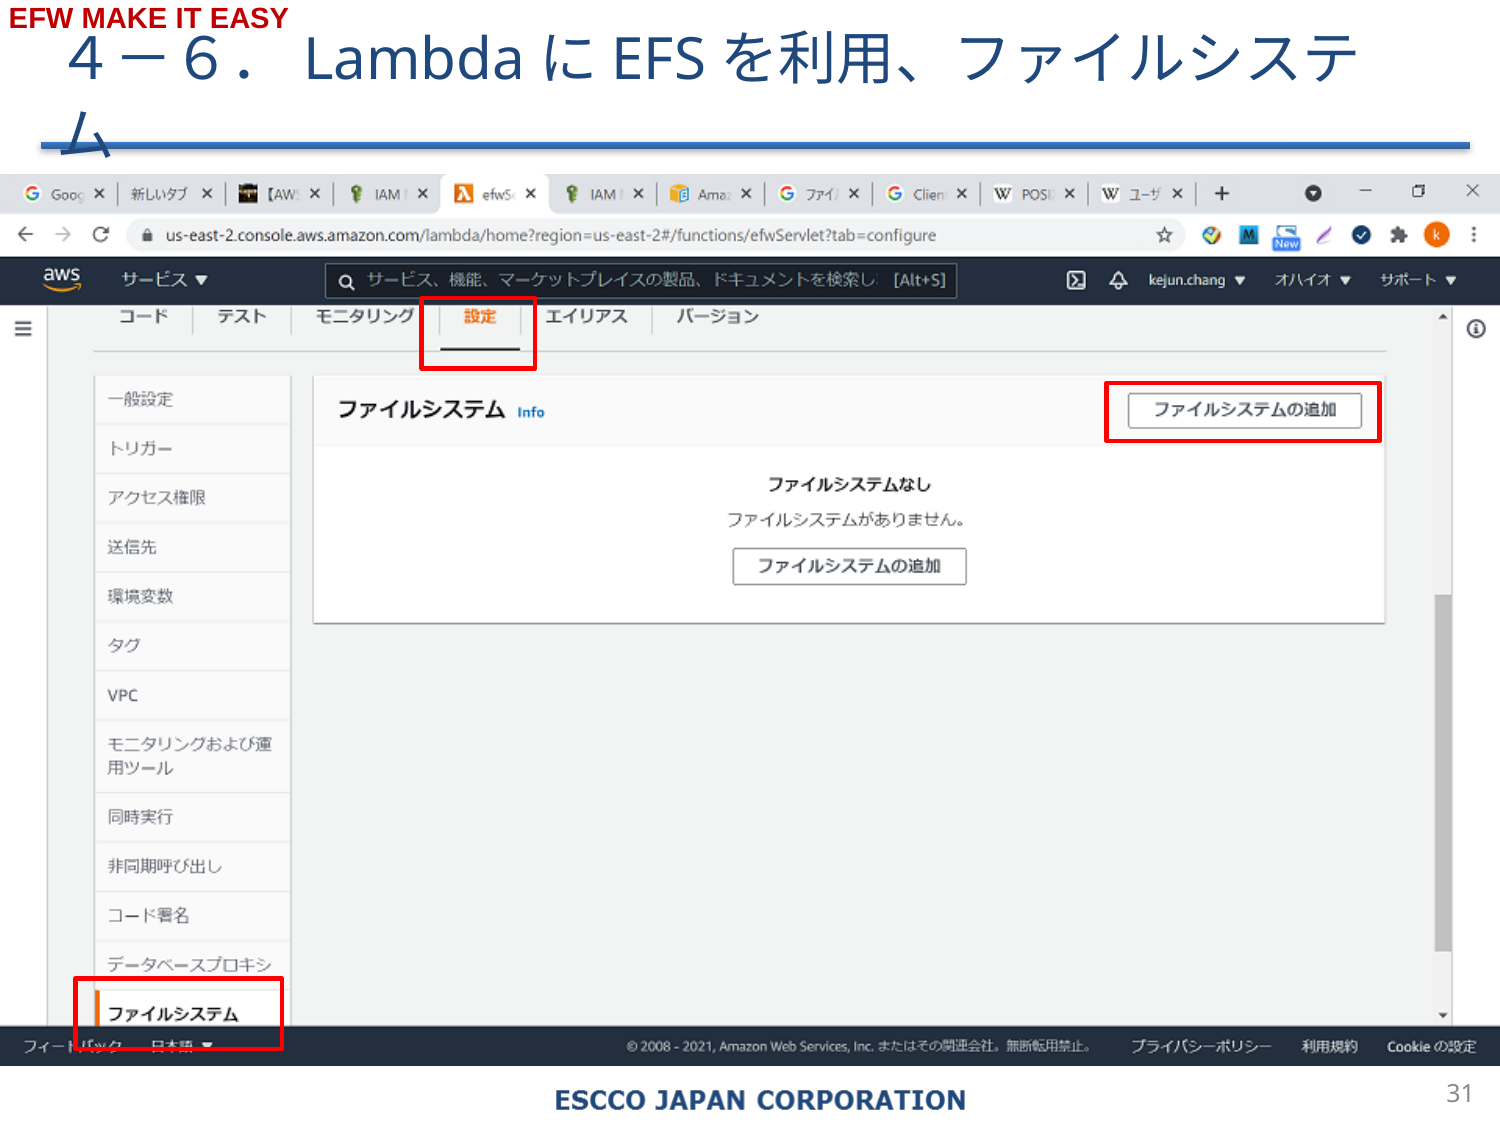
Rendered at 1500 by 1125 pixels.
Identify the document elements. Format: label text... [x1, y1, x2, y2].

title ４－６．LambdaにEFSを利用、ファイルシステム [41, 44, 1392, 138]
text_box 30 [1139, 1072, 1490, 1125]
text_box [50, 1, 101, 52]
picture [523, 1069, 999, 1125]
text_box [25, 0, 76, 27]
picture [0, 174, 1500, 1066]
